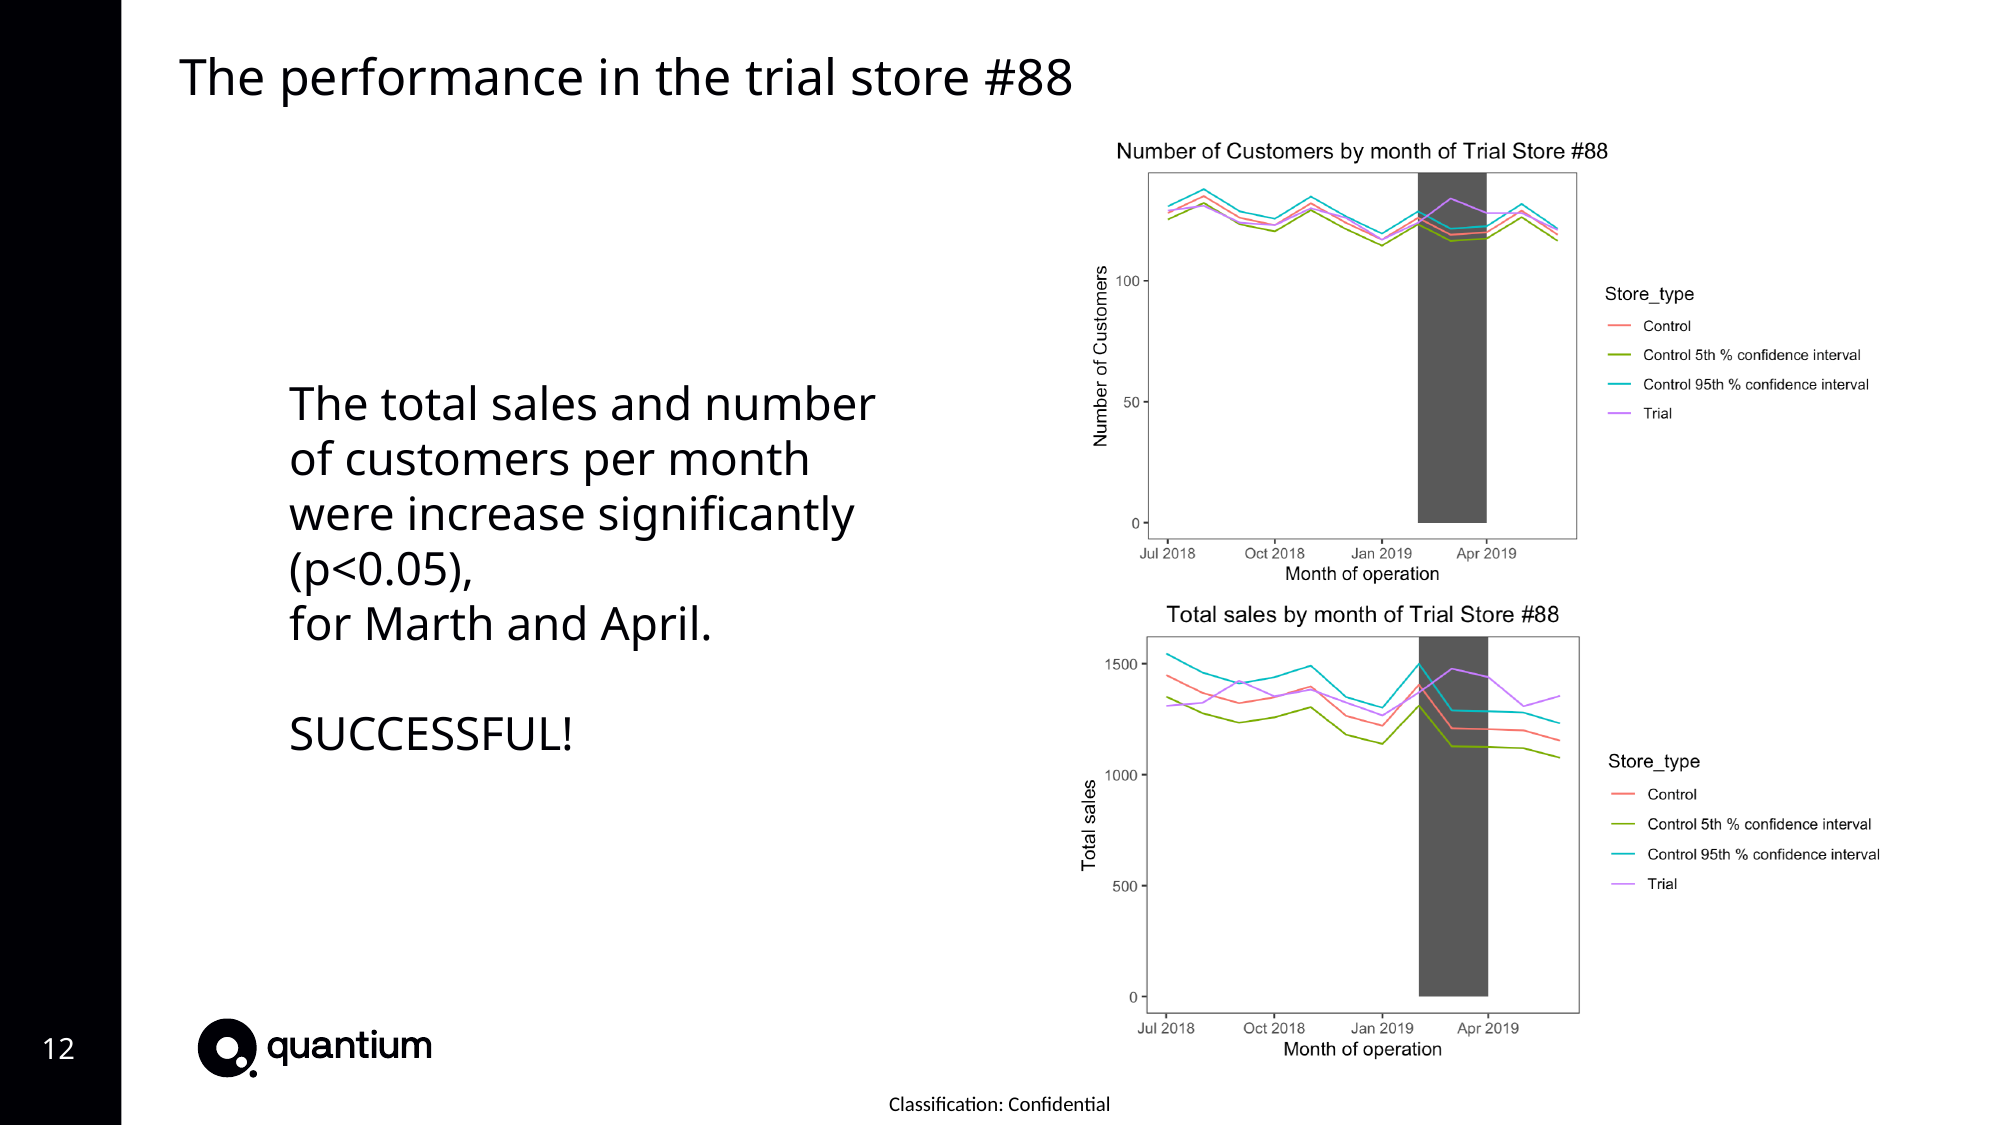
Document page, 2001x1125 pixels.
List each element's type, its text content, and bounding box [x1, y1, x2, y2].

picture [1072, 597, 1899, 1068]
picture [1085, 133, 1884, 590]
list The performance in the trial store #88 [179, 45, 1899, 181]
text_box The total sales and number of customers per month were increase significantly (p<0.05), for Marth and April. SUCCESSFUL! [289, 374, 927, 751]
